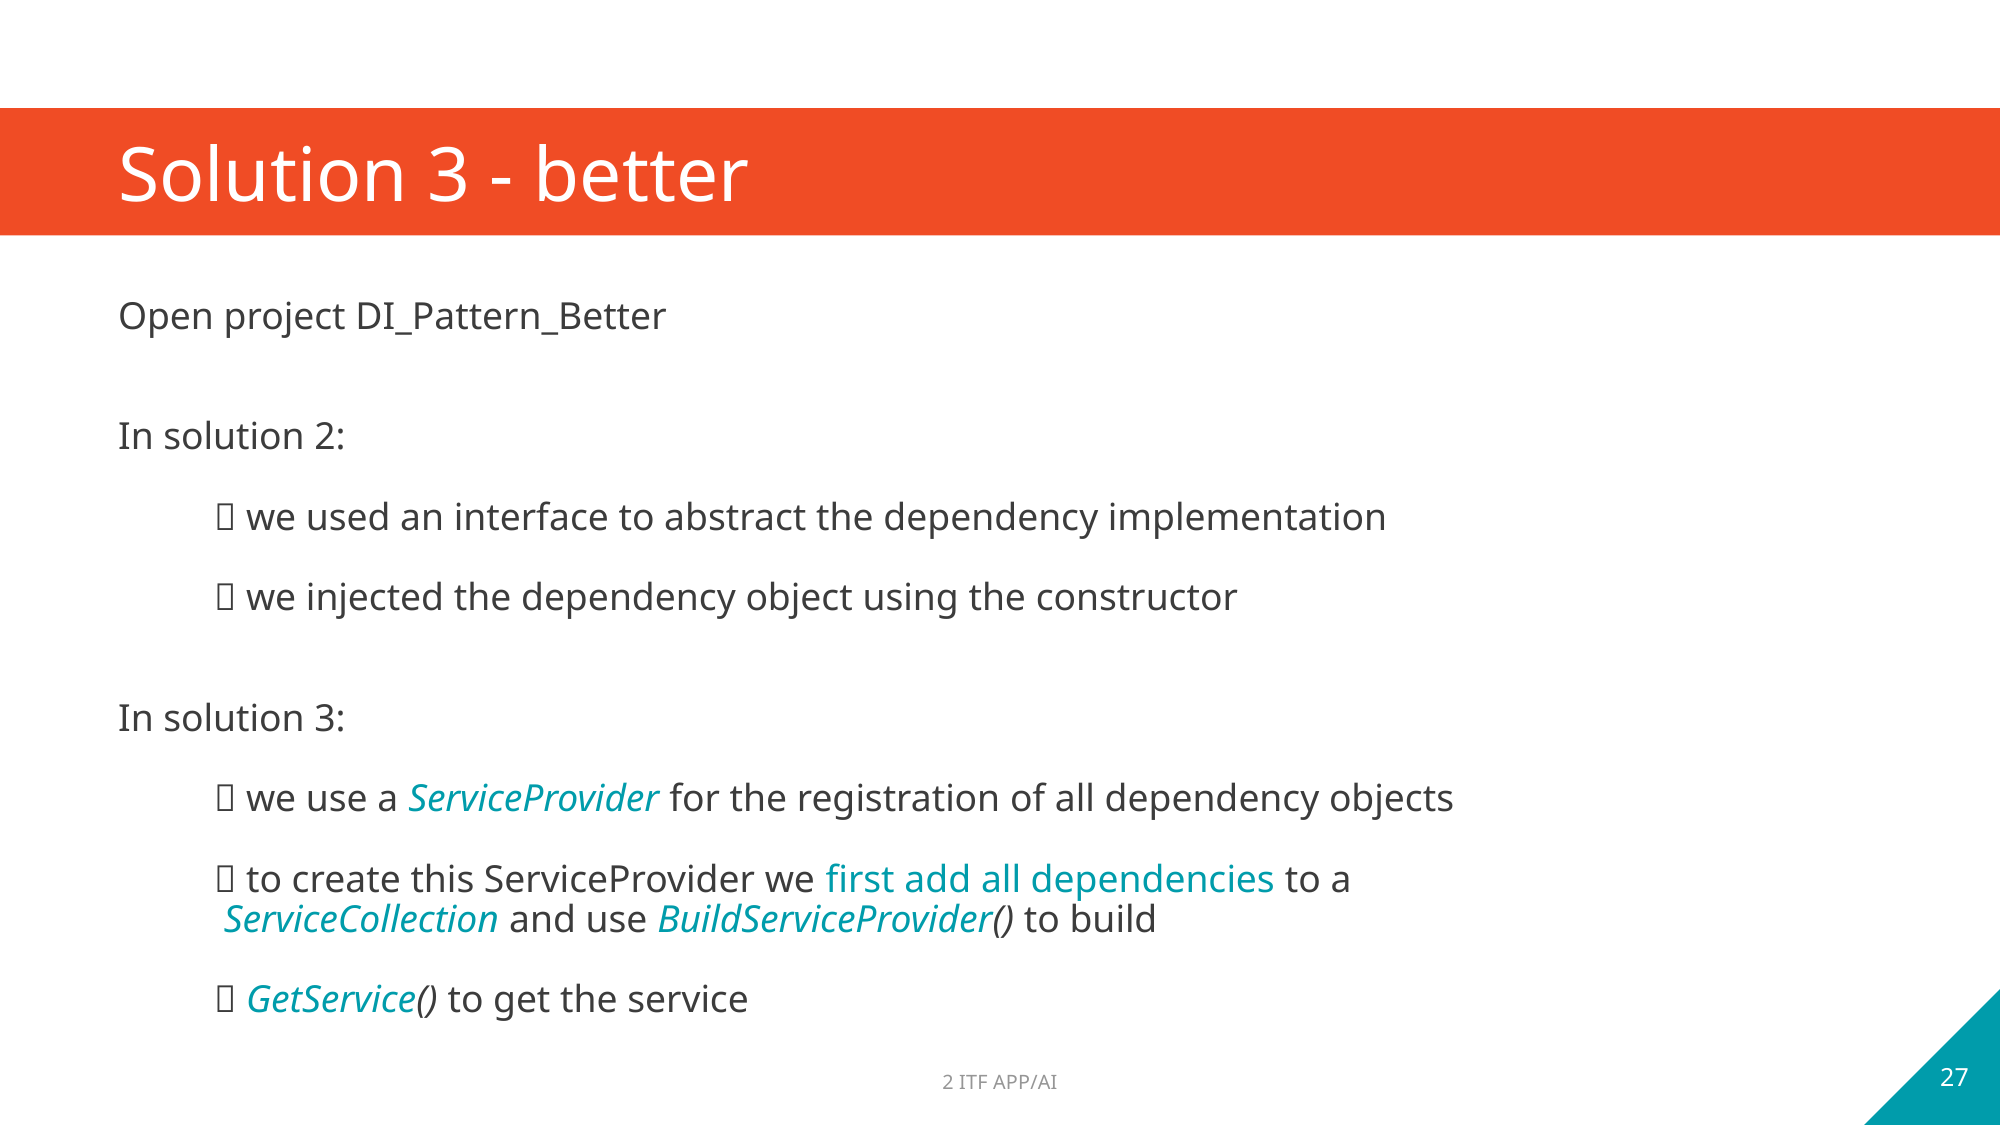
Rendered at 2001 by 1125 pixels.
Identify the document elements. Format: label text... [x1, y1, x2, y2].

title Solution 3 - better [0, 108, 2000, 236]
list Open project DI_Pattern_Better In solution 2:  we used an interface to abstract the dependency implementation  we injected the dependency object using the constructor In solution 3:  we use a ServiceProvider for the registration of all dependency objects  to create this ServiceProvider we first add all dependencies to a ServiceCollection and use BuildServiceProvider() to build  GetService() to get the service [0, 237, 2000, 1125]
slide_number 27 [1862, 987, 2000, 1125]
footer 2 ITF APP/AI [704, 1062, 1296, 1101]
